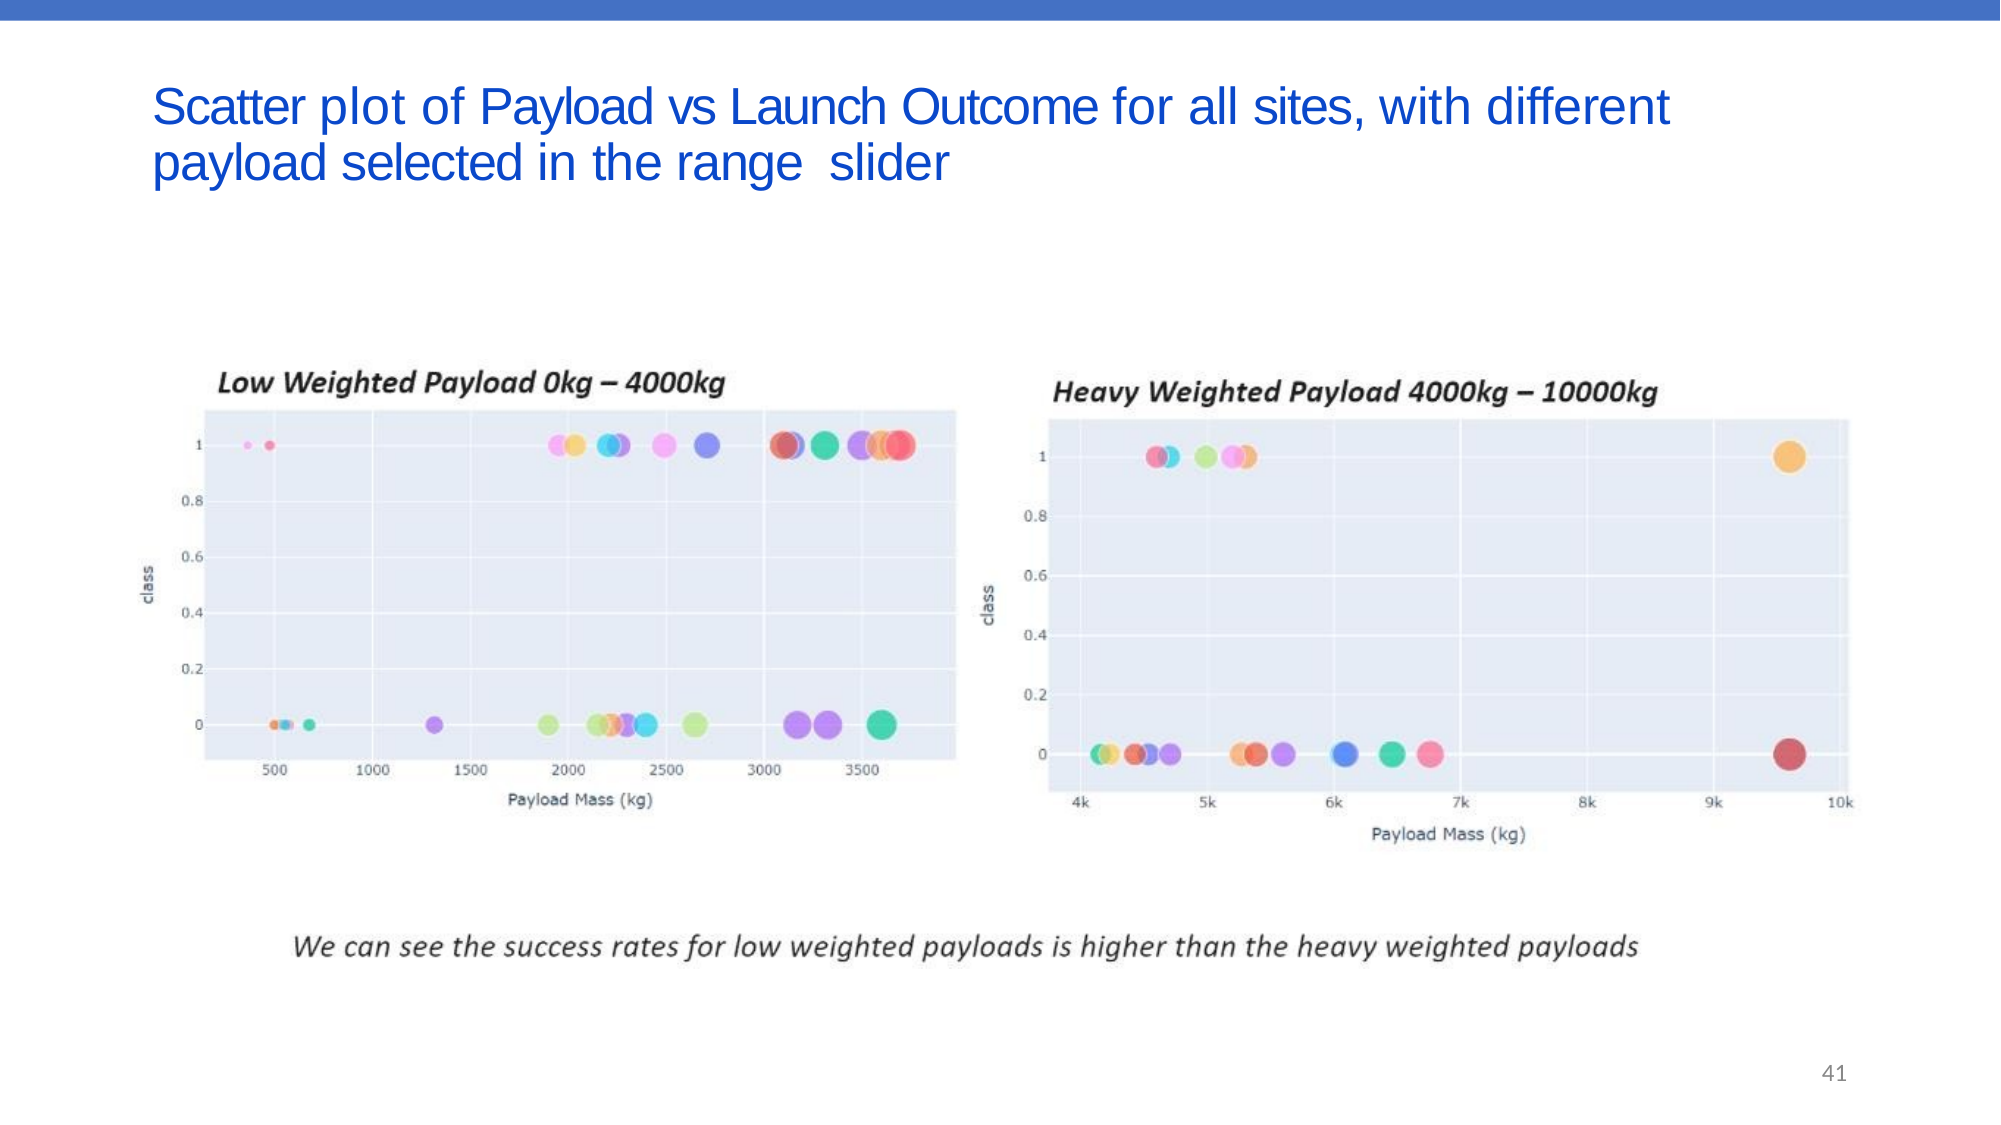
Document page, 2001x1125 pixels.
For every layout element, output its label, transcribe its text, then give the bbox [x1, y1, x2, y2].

text_box [137, 359, 1863, 969]
text_box [0, 0, 2000, 21]
title Scatter plot of Payload vs Launch Outcome for all sites, with different payload selected in the range slider [150, 69, 1694, 267]
text_box 41 [1815, 1060, 1854, 1087]
